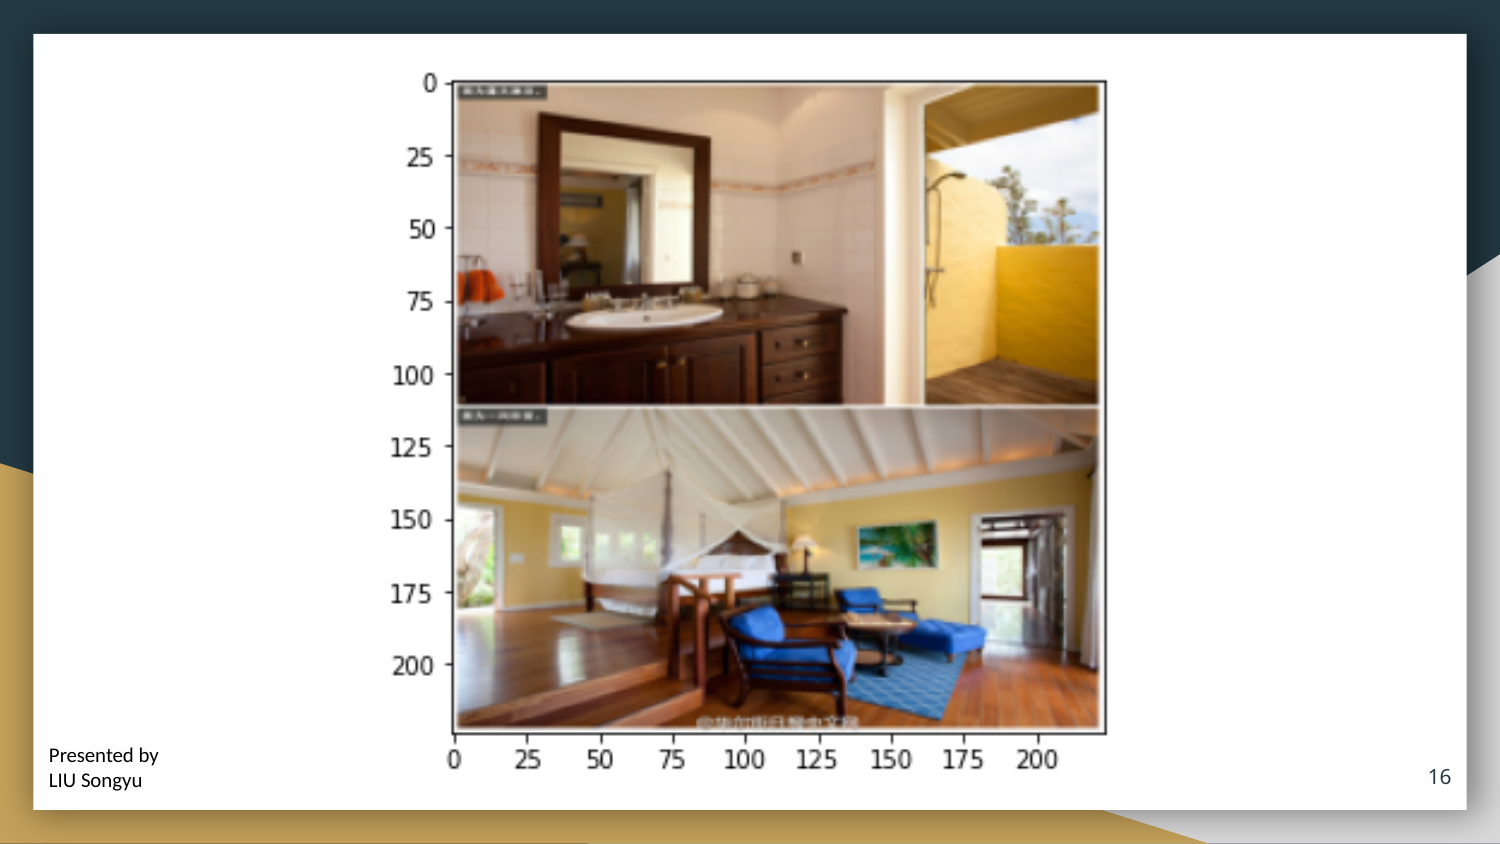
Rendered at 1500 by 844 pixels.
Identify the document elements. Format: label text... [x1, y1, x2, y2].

text_box Presented by LIU Songyu [33, 726, 193, 810]
slide_number ‹#› [1376, 745, 1467, 810]
picture [373, 57, 1122, 792]
